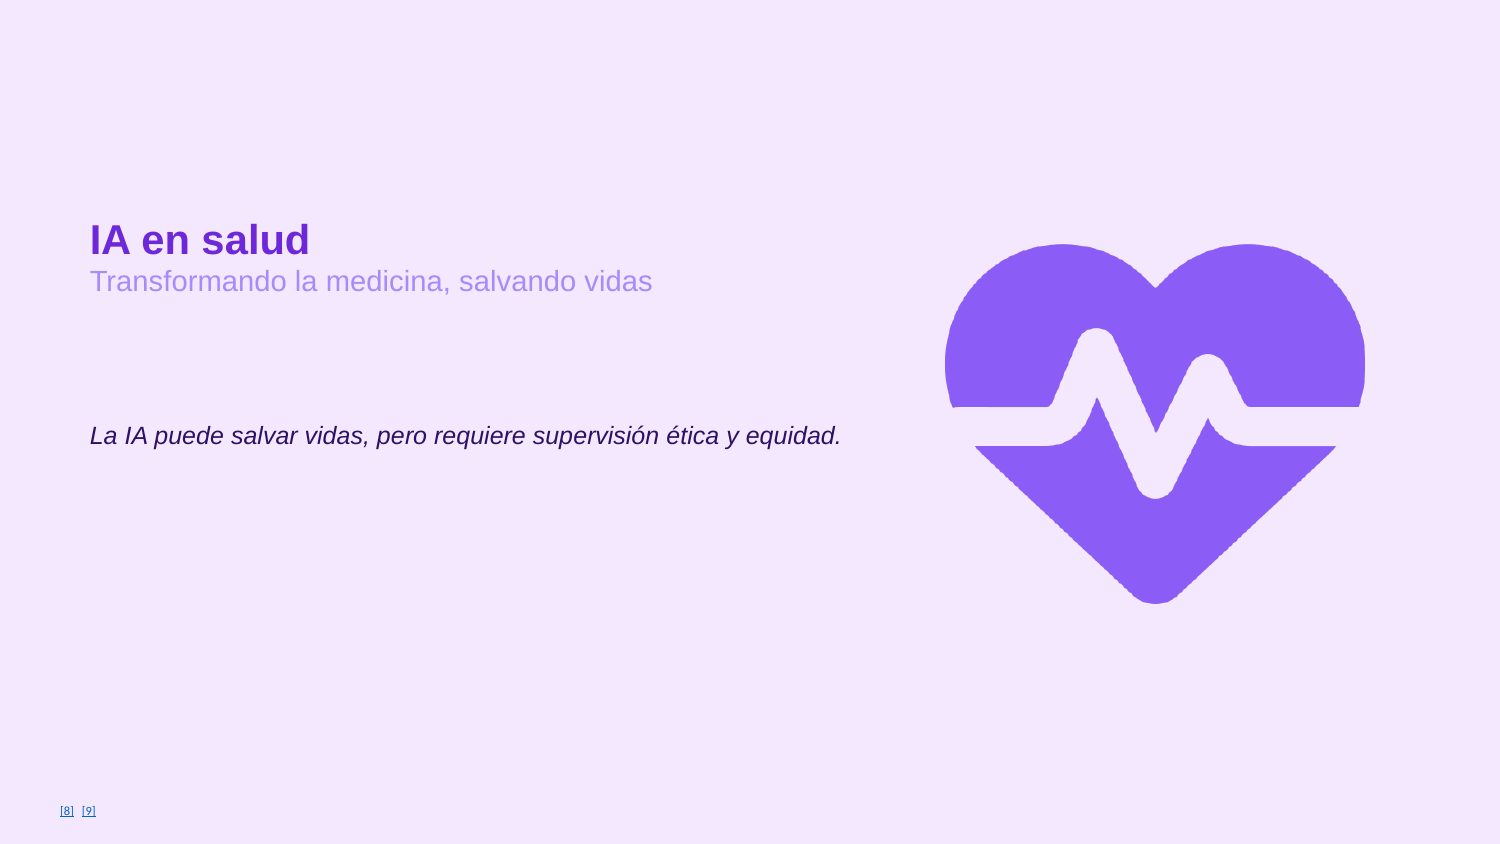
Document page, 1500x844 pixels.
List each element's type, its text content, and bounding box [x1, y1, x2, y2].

text_box IA en salud Transformando la medicina, salvando vidas [74, 179, 900, 330]
picture [944, 209, 1365, 630]
text_box La IA puede salvar vidas, pero requiere supervisión ética y equidad. [74, 359, 900, 510]
text_box [8] [9] [59, 791, 1440, 829]
